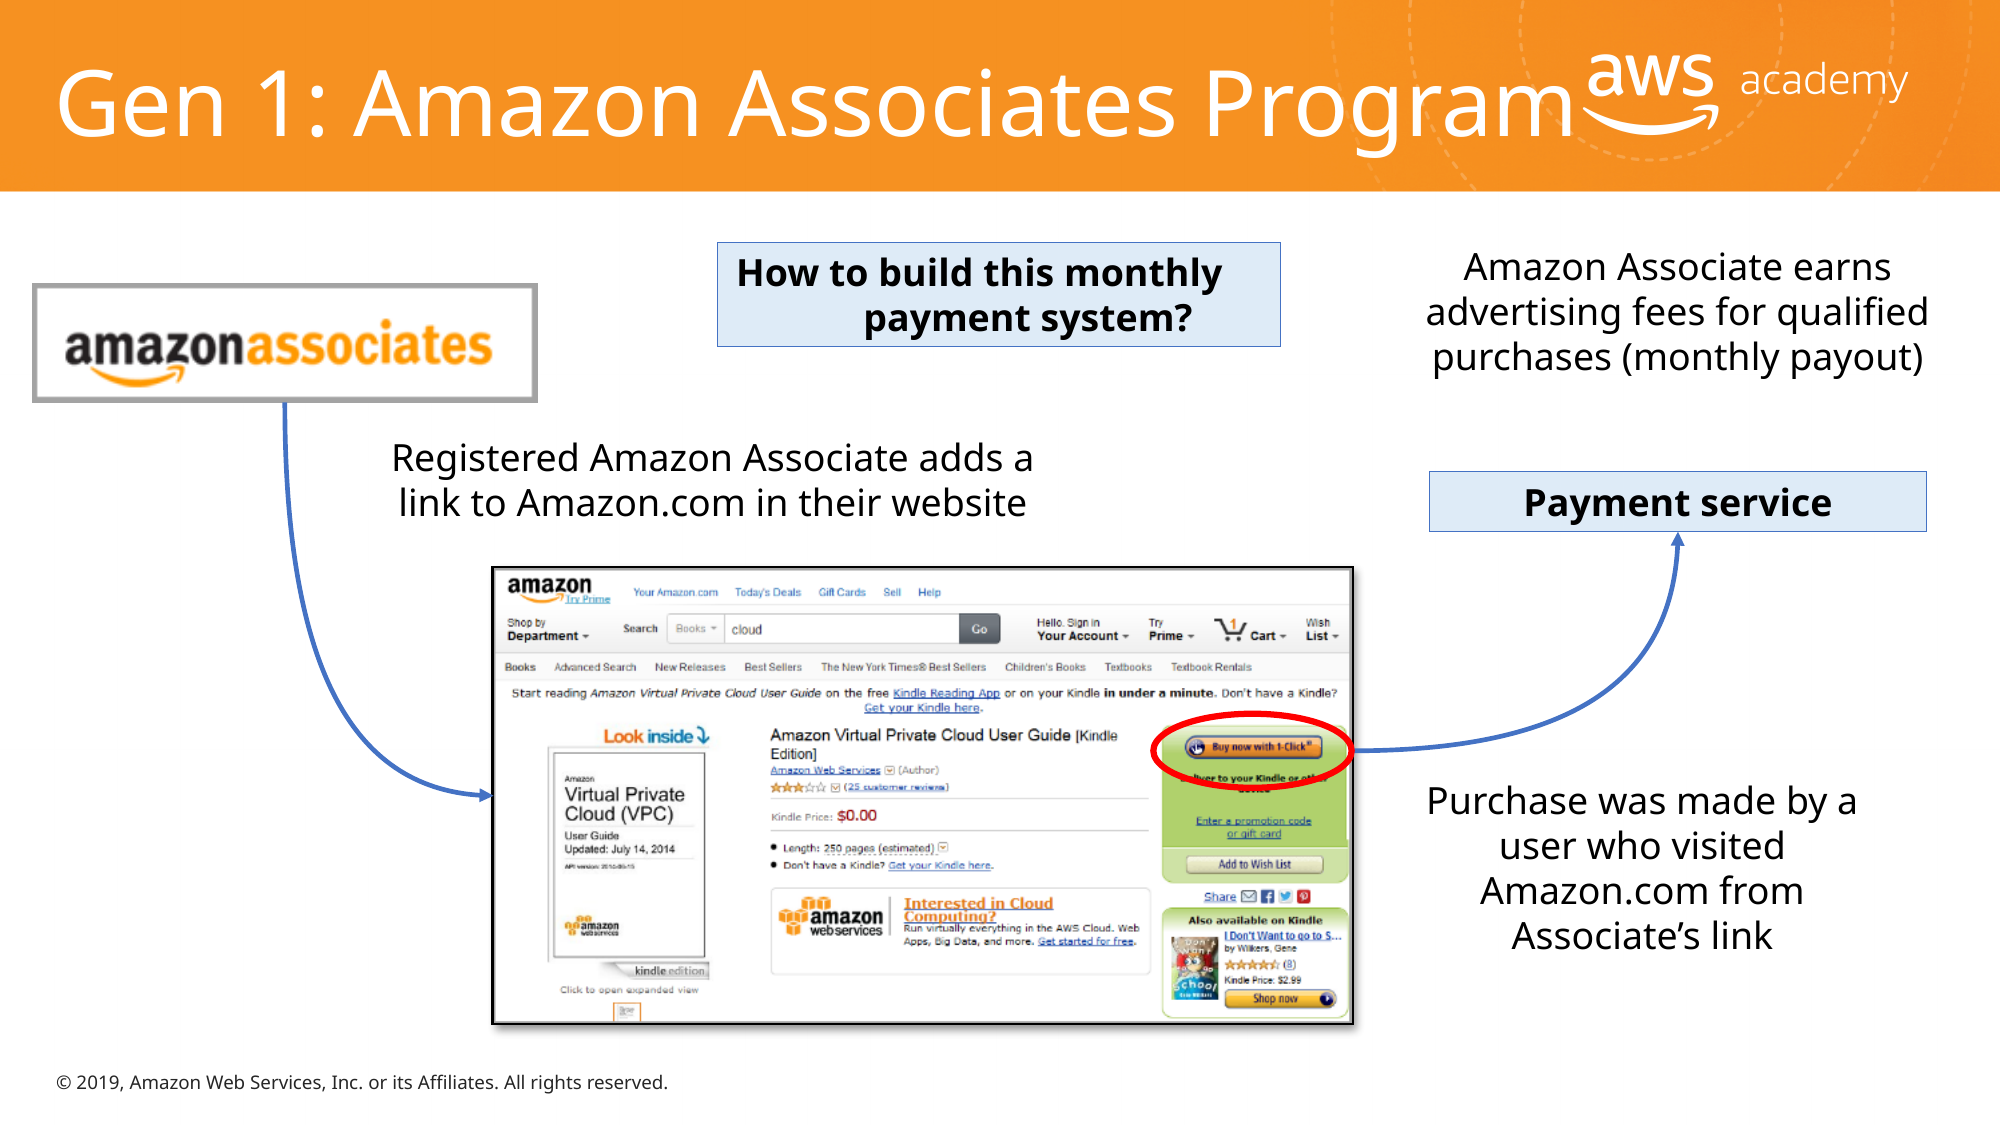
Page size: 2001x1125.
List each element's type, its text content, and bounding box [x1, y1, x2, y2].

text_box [192, 494, 586, 704]
title Gen 1: Amazon Associates Program [39, 43, 1863, 172]
text_box How to build this monthly payment system? [717, 242, 1281, 347]
text_box Amazon Associate earns advertising fees for qualified purchases (monthly payout) [1406, 235, 1950, 386]
picture [0, 0, 2000, 1125]
text_box Registered Amazon Associate adds a link to Amazon.com in their website [352, 426, 1074, 532]
text_box Purchase was made by a user who visited Amazon.com from Associate’s link [1410, 769, 1875, 964]
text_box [1351, 532, 1679, 751]
text_box Payment service [1429, 471, 1927, 532]
